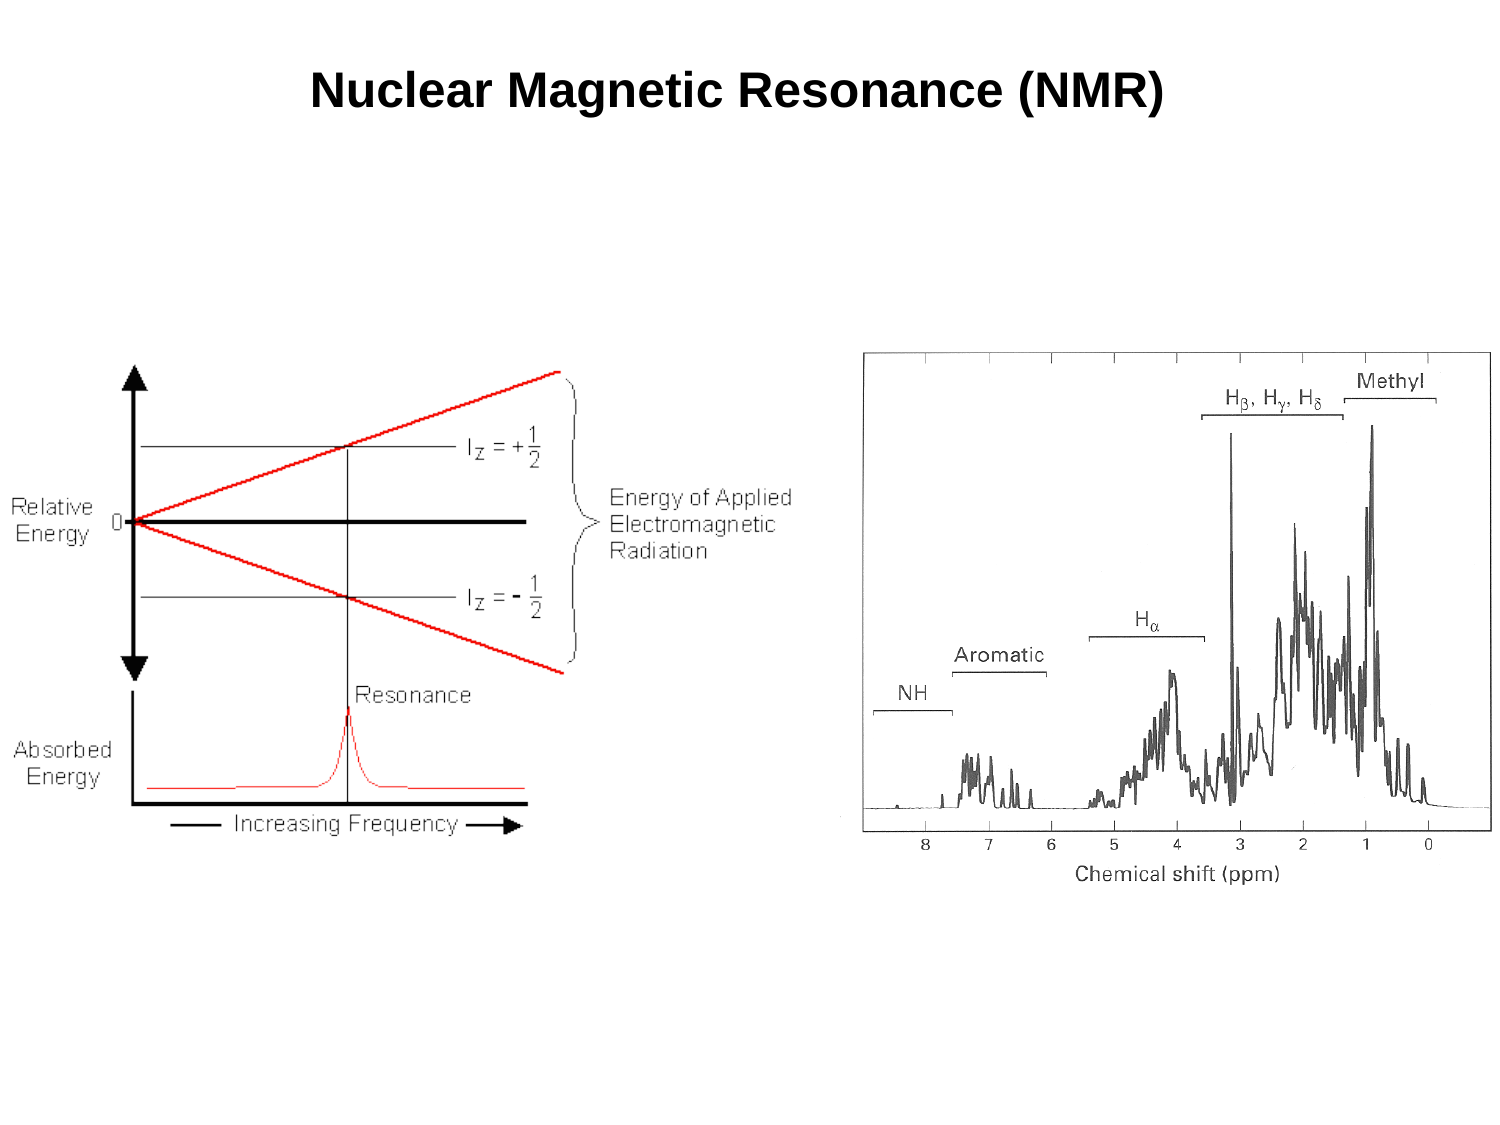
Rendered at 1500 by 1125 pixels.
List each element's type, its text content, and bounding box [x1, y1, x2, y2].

text_box Nuclear Magnetic Resonance (NMR) [225, 49, 1250, 125]
picture [0, 349, 802, 849]
picture [830, 337, 1500, 893]
